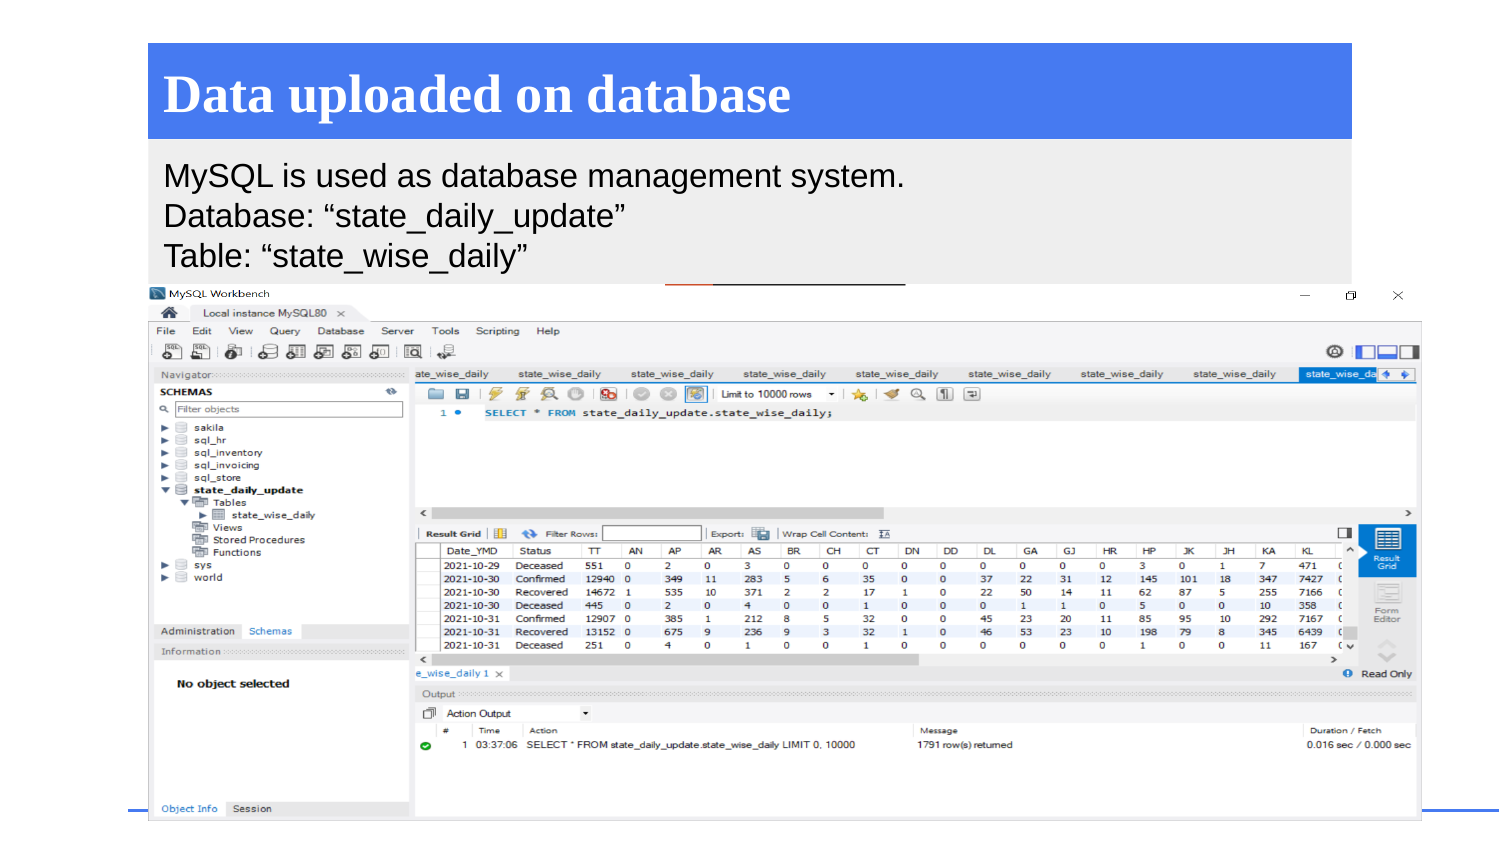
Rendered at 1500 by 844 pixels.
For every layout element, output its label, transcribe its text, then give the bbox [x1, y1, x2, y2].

text_box MySQL is used as database management system. Database: “state_daily_update” Table: “state_wise_daily” [148, 139, 1352, 283]
text_box Data uploaded on database [148, 43, 1352, 139]
picture [148, 284, 1422, 822]
